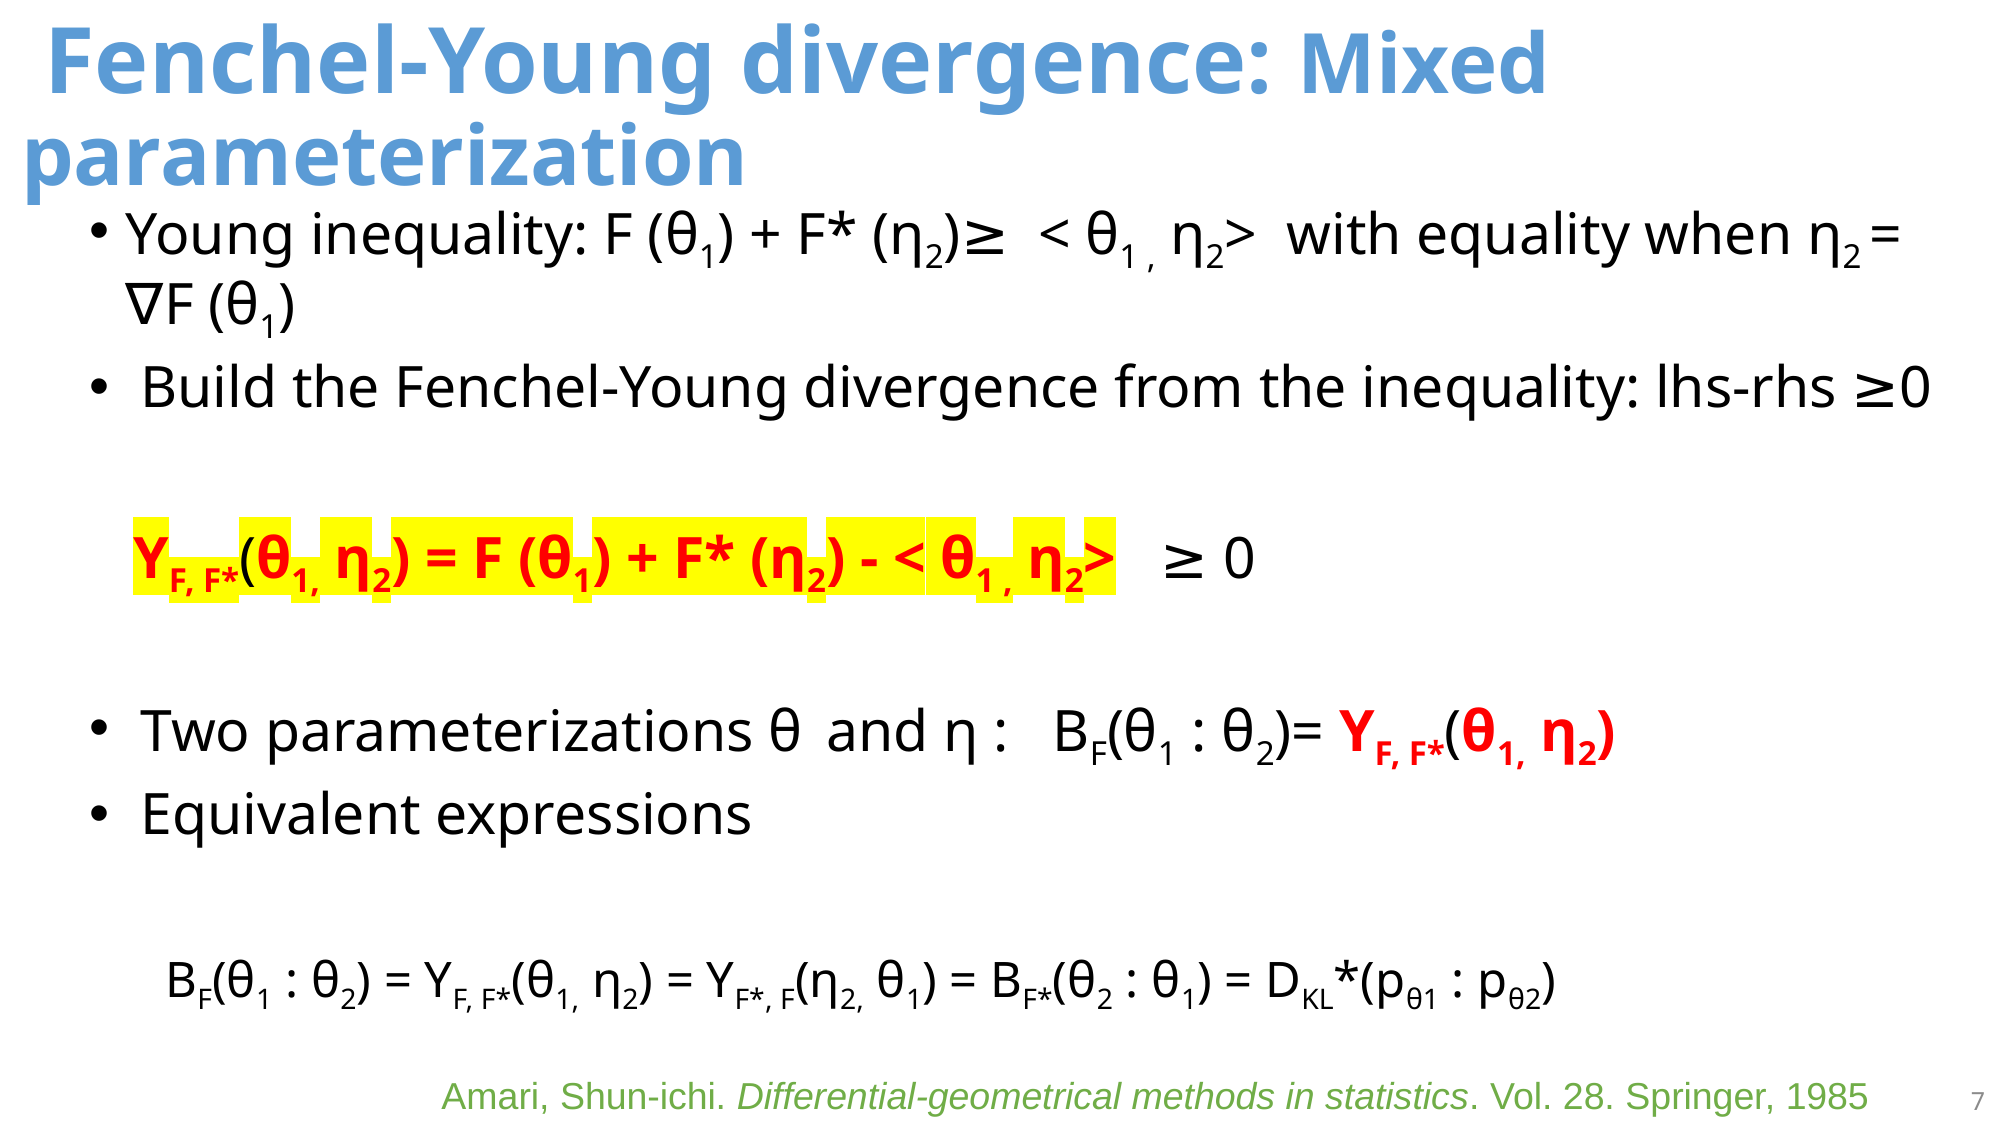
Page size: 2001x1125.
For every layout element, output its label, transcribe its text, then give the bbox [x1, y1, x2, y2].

list Young inequality: F (θ1) + F* (η2)≥ < θ1 , η2> with equality when η2 = ∇F (θ1) Build the Fenchel-Young divergence from the inequality: lhs-rhs ≥0 YF, F*(θ1, η2) = F (θ1) + F* (η2) - < θ1 , η2> ≥ 0 Two parameterizations θ and η : BF(θ1 : θ2)= YF, F*(θ1, η2) Equivalent expressions BF(θ1 : θ2) = YF, F*(θ1, η2) = YF*, F(η2, θ1) = BF*(θ2 : θ1) = DKL*(pθ1 : pθ2) [74, 190, 1975, 1079]
slide_number 7 [1848, 1072, 2000, 1125]
text_box Amari, Shun-ichi. Differential-geometrical methods in statistics. Vol. 28. Springer, 1985 [426, 1064, 1884, 1125]
title Fenchel-Young divergence: Mixed parameterization [6, 0, 2000, 218]
